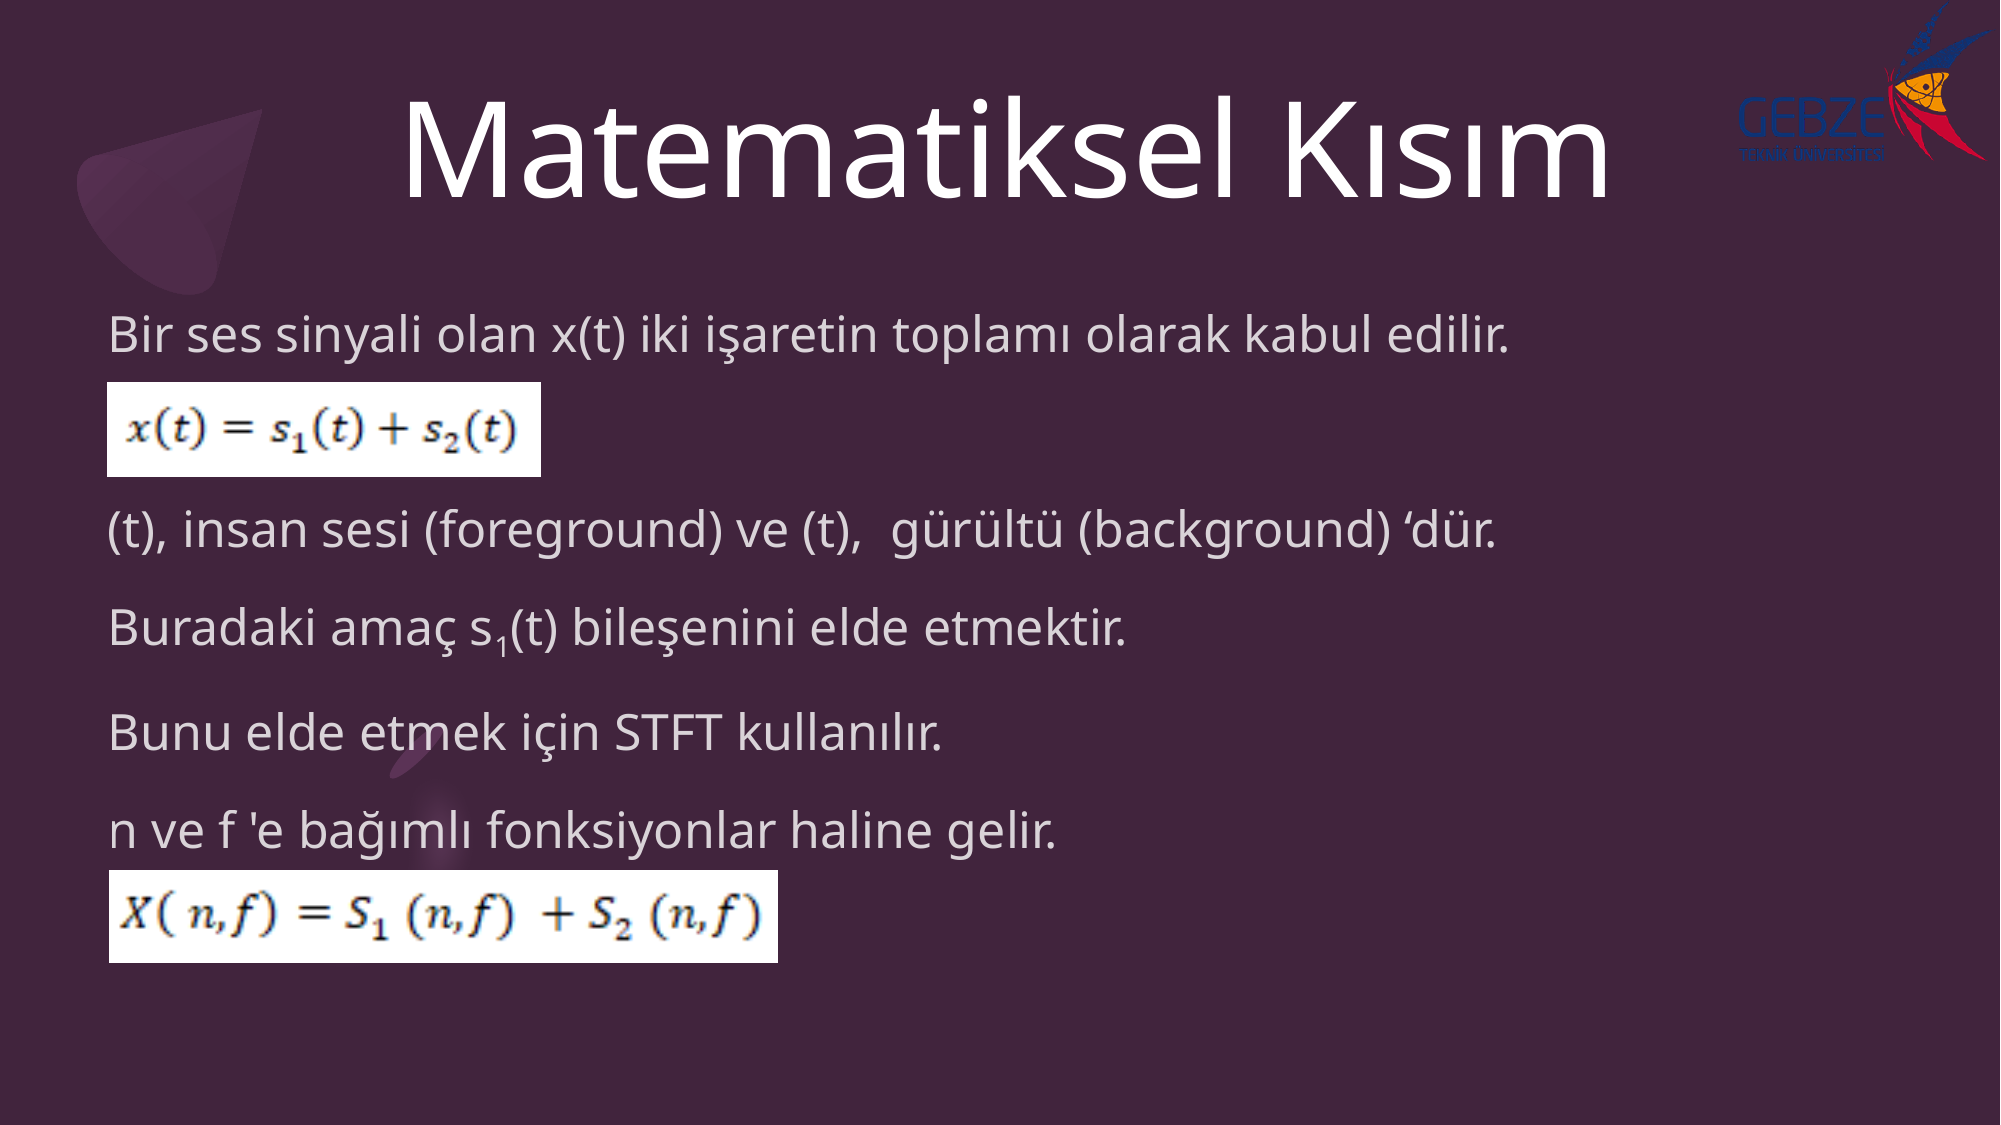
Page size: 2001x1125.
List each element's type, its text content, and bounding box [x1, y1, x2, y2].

picture [1739, 0, 1996, 161]
title Matematiksel Kısım [105, 63, 1910, 229]
picture [109, 870, 778, 963]
picture [107, 382, 541, 477]
